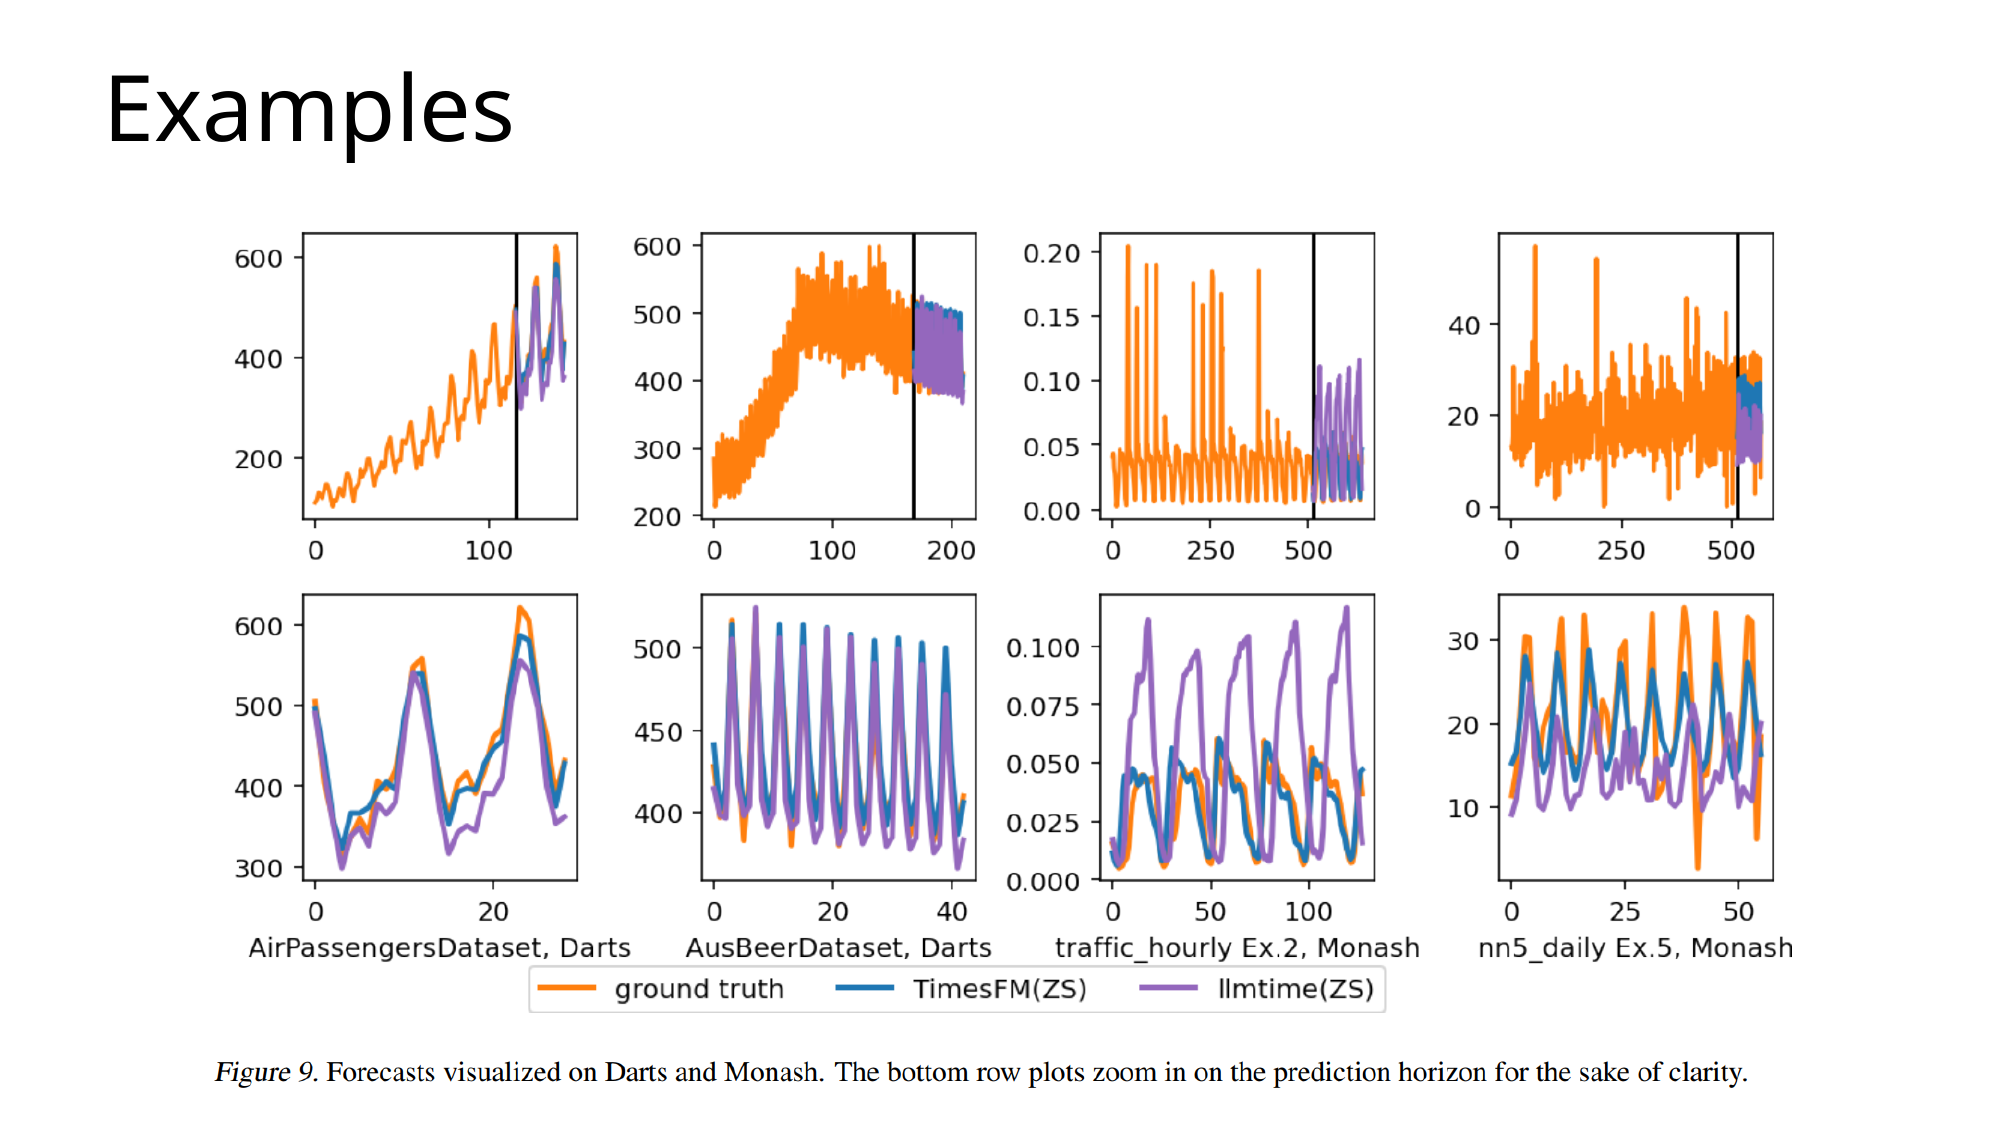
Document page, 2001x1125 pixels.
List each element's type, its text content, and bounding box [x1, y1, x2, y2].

picture [177, 177, 1822, 1104]
title Examples [88, 45, 1912, 179]
